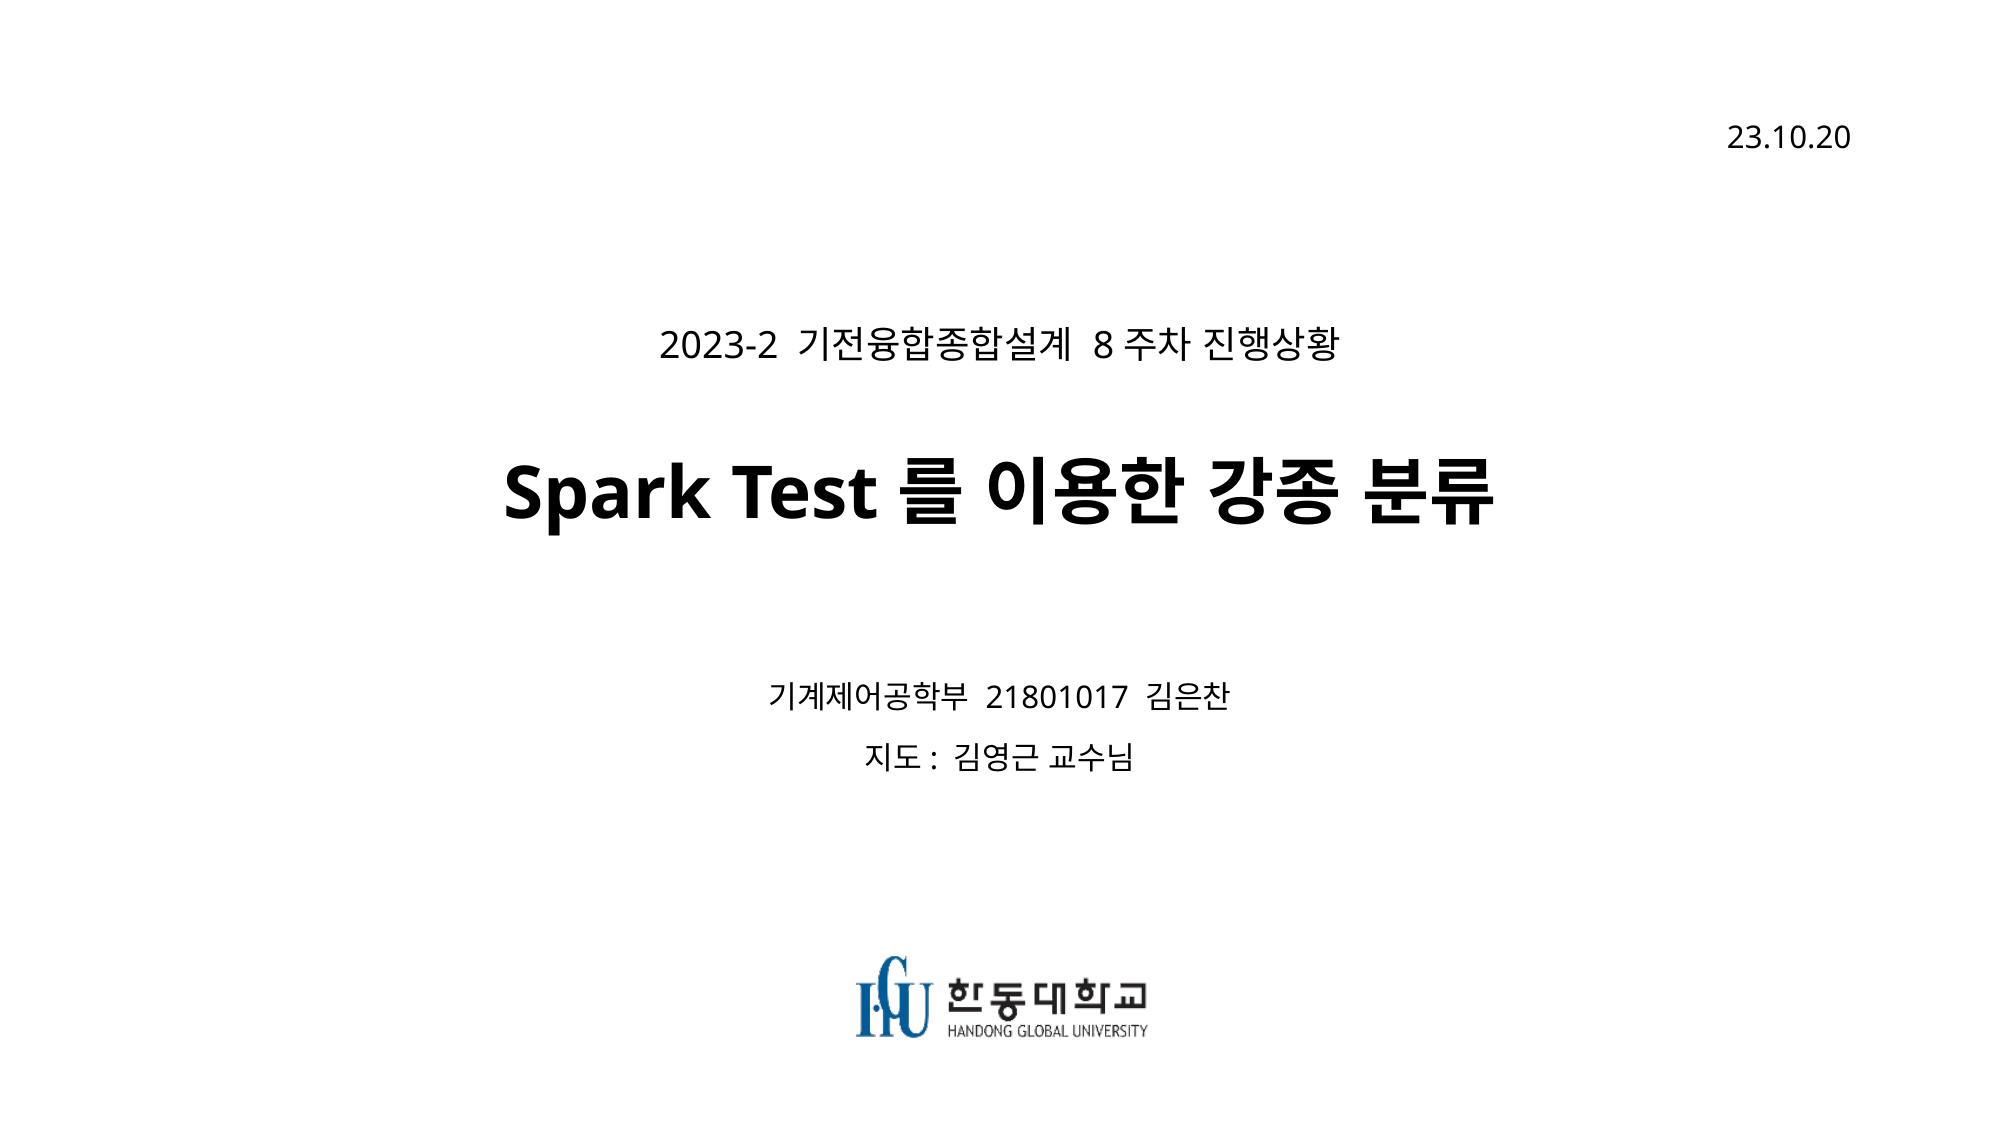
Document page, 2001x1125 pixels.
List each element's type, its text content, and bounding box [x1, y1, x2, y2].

text_box 2023-2 기전융합종합설계 8주차 진행상황 [624, 313, 1376, 374]
picture [829, 936, 1171, 1057]
text_box 지도: 김영근 교수님 [669, 730, 1331, 784]
text_box 기계제어공학부 21801017 김은찬 [669, 670, 1331, 723]
text_box Spark Test를 이용한 강종 분류 [99, 438, 1901, 541]
text_box 23.10.20 [1525, 109, 2000, 163]
